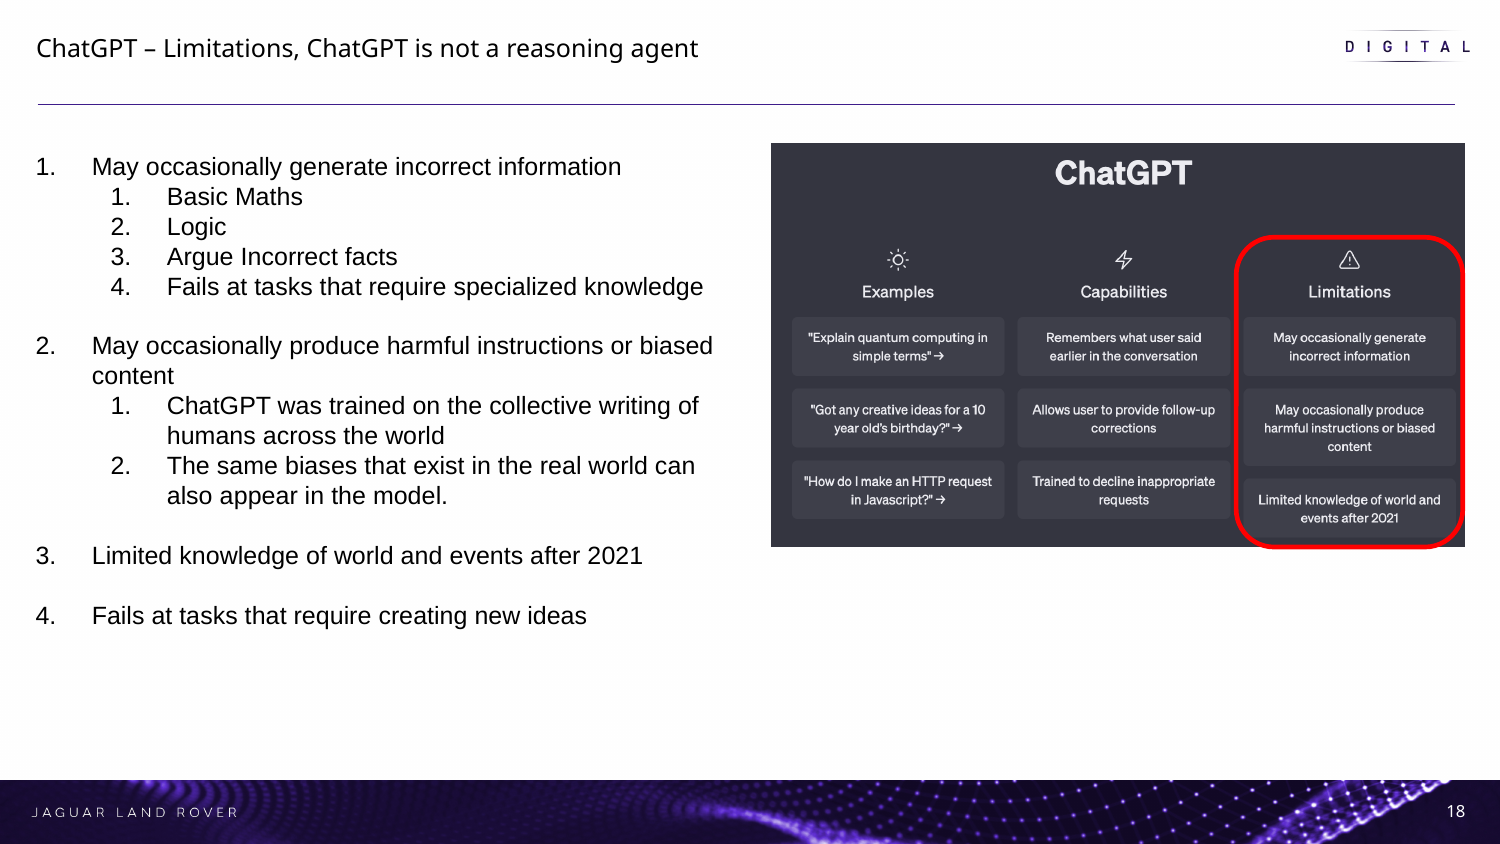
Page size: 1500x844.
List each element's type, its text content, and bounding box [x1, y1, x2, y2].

list ChatGPT – Limitations, ChatGPT is not a reasoning agent [36, 25, 1321, 56]
picture [0, 0, 1500, 844]
slide_number 18 [1361, 780, 1481, 844]
text_box May occasionally generate incorrect information Basic Maths Logic Argue Incorrect facts Fails at tasks that require specialized knowledge May occasionally produce harmful instructions or biased content ChatGPT was trained on the collective writing of humans across the world The same biases that exist in the real world can also appear in the model. Limited knowledge of world and events after 2021 Fails at tasks that require creating new ideas [35, 150, 728, 690]
